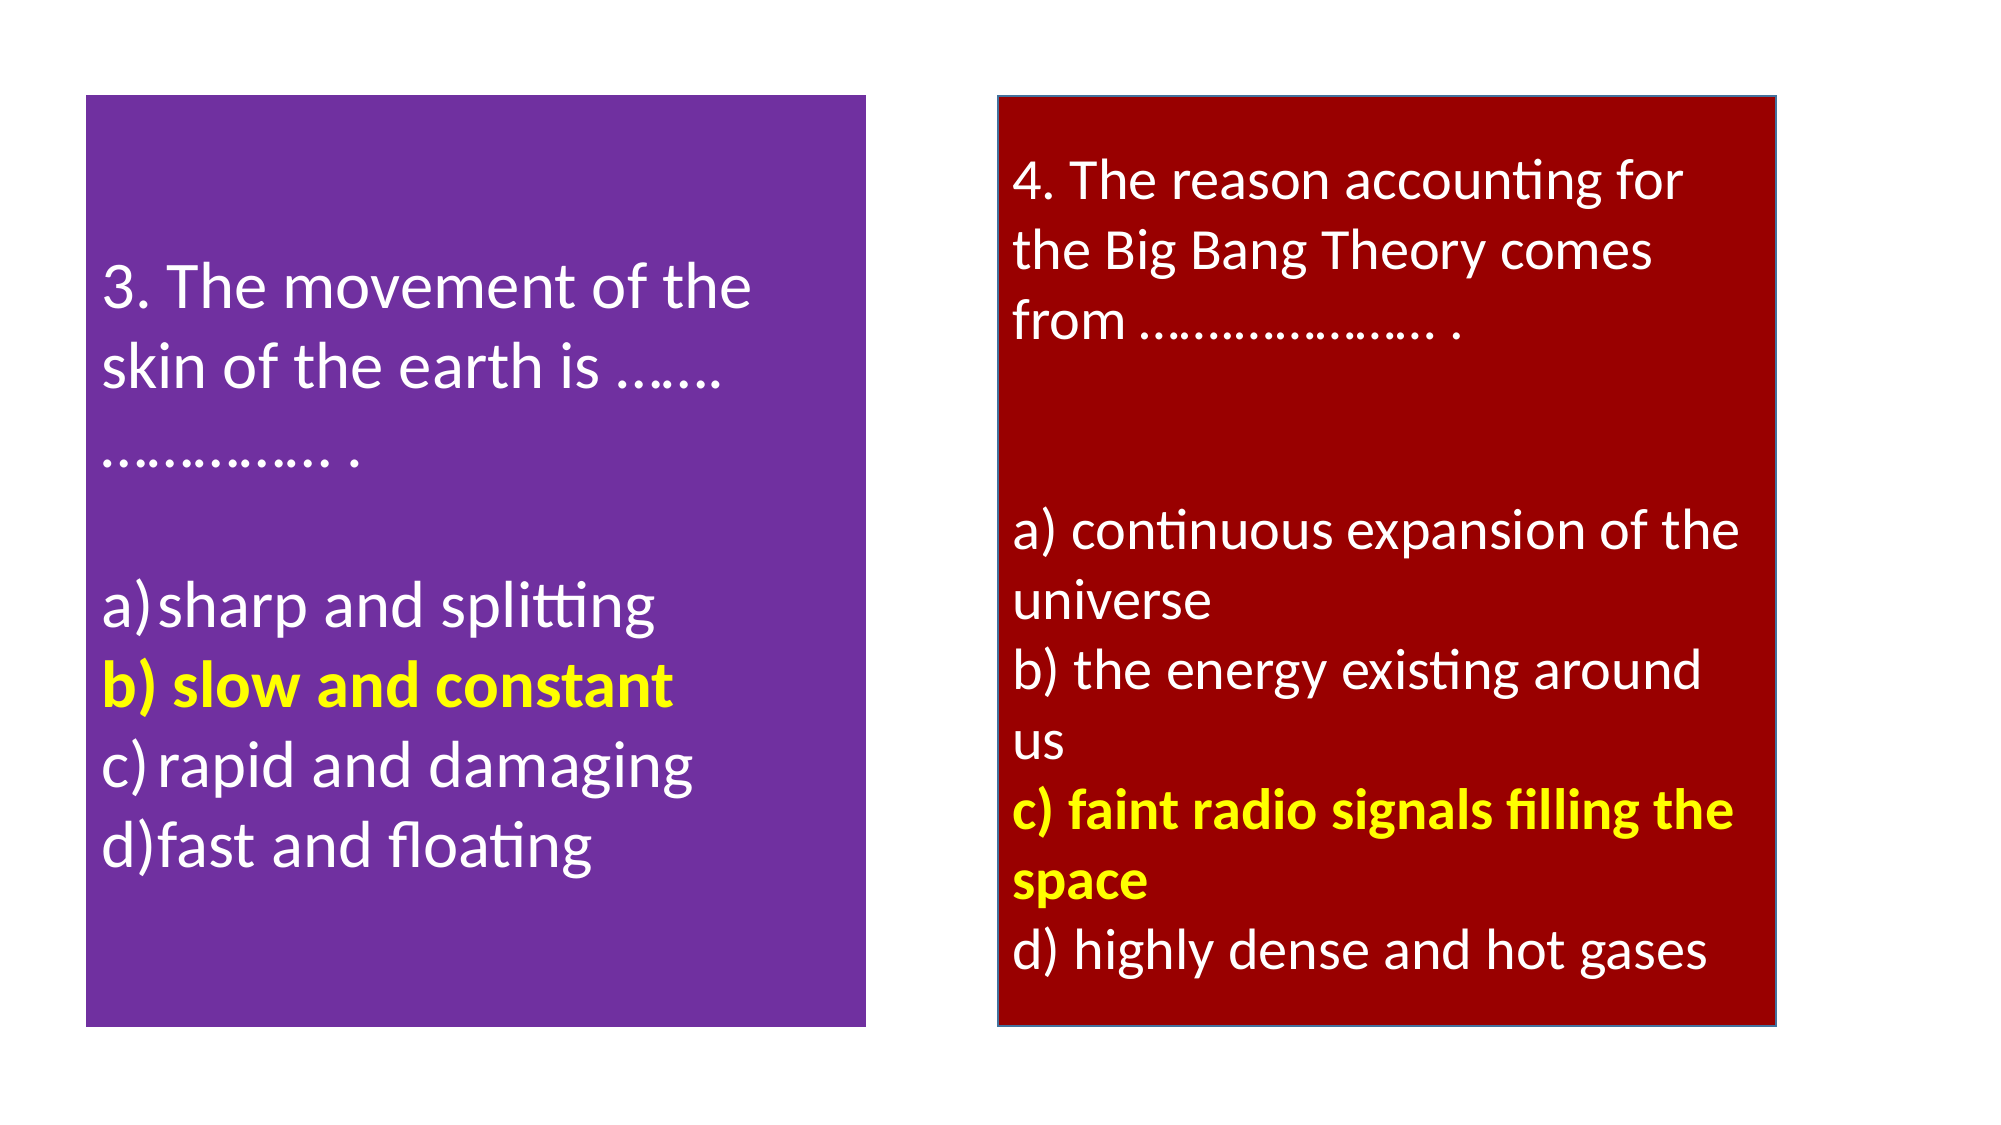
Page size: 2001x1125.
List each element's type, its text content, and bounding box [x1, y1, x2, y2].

text_box 4. The reason accounting for the Big Bang Theory comes from …….…………… . a) continuous expansion of the universe b) the energy existing around us c) faint radio signals filling the space d) highly dense and hot gases [997, 95, 1777, 1027]
text_box 3. The movement of the skin of the earth is …….…………… . sharp and splitting slow and constant rapid and damaging fast and floating [86, 95, 866, 1027]
